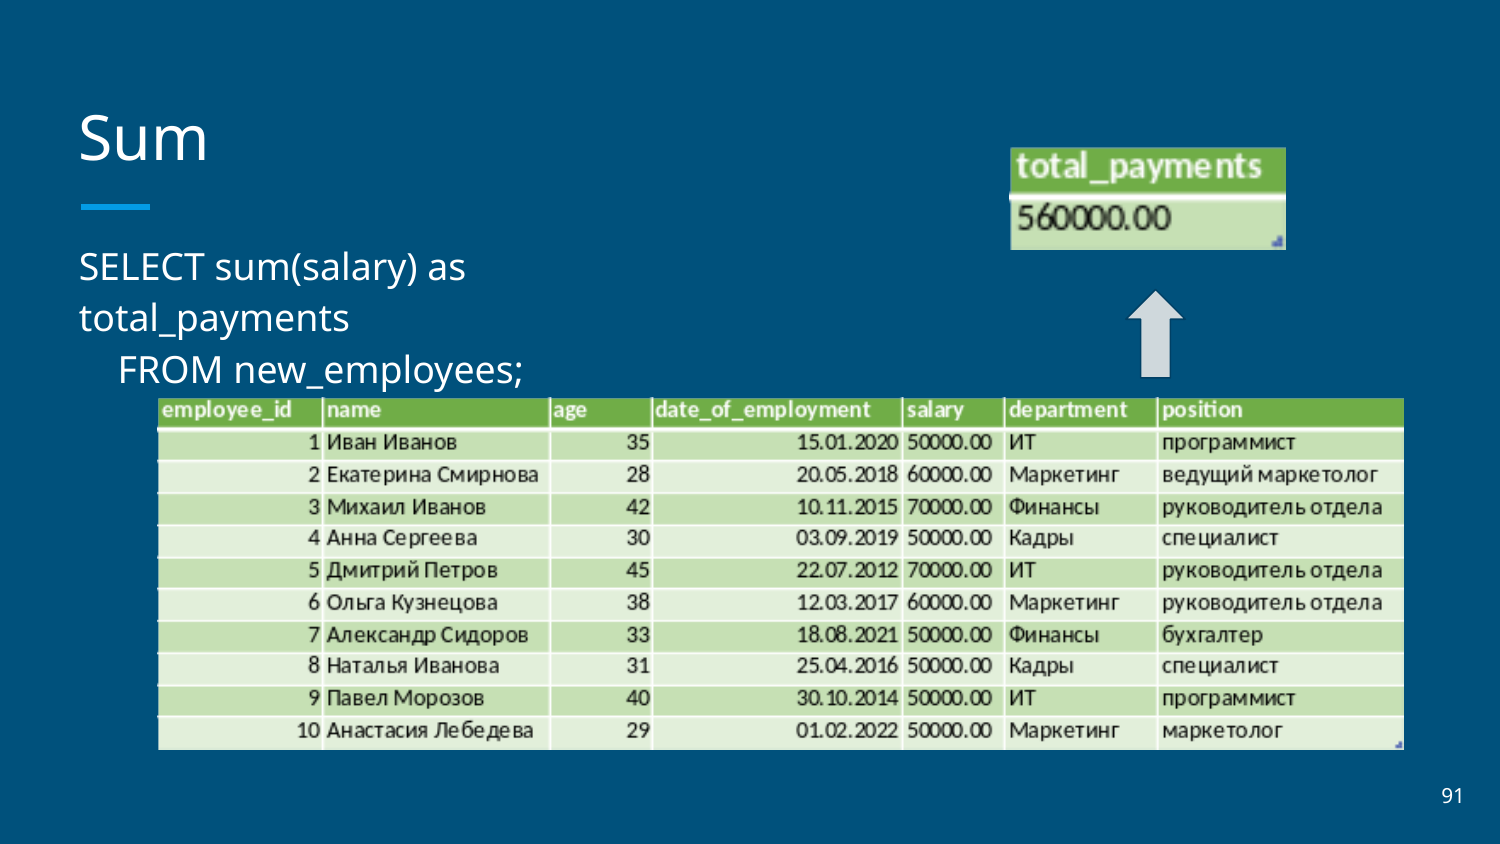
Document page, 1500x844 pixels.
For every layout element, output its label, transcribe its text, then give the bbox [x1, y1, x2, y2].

picture [1010, 148, 1285, 249]
title Sum [63, 75, 1437, 188]
text_box [1125, 289, 1186, 378]
list SELECT sum(salary) as total_payments FROM new_employees; [63, 220, 631, 726]
picture [158, 398, 1403, 749]
slide_number ‹#› [1389, 764, 1480, 830]
